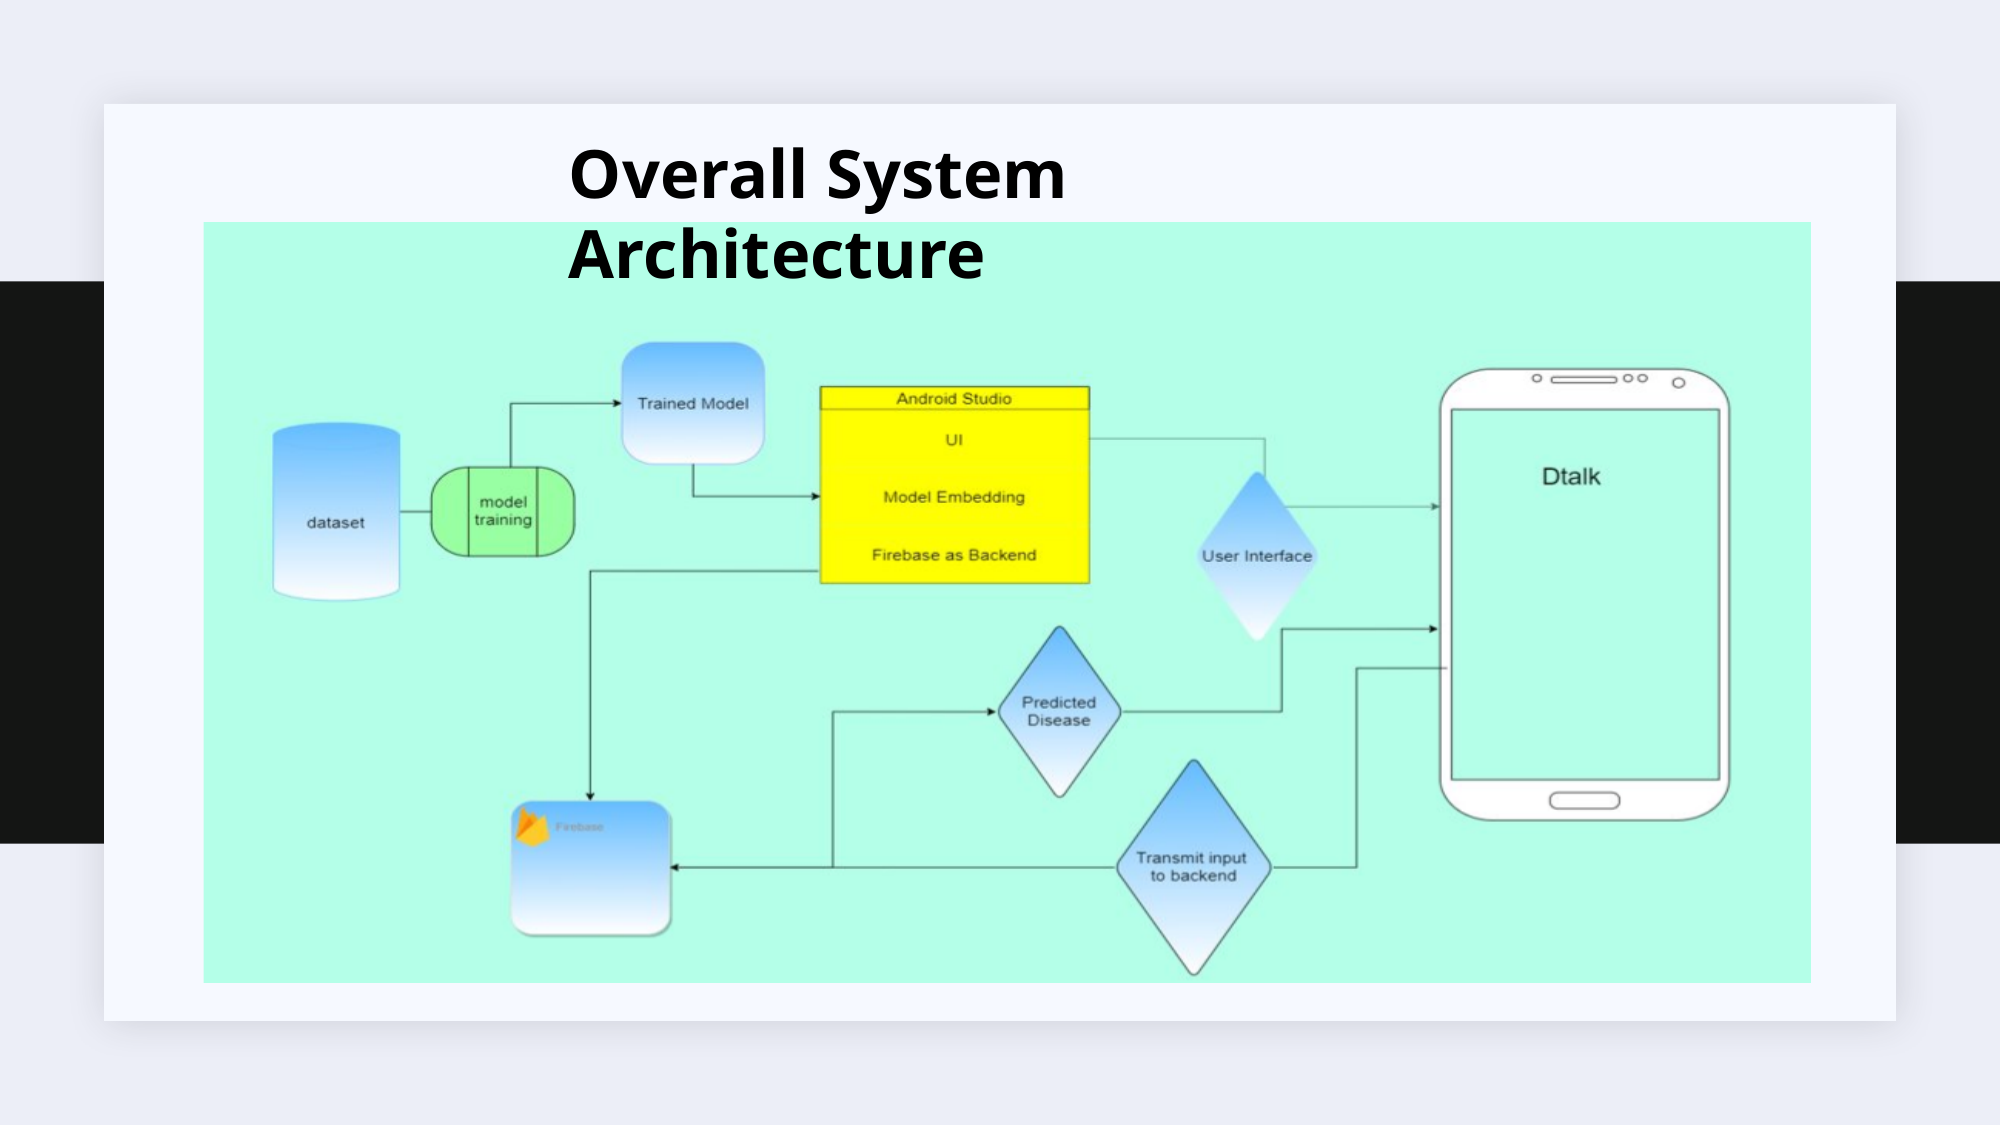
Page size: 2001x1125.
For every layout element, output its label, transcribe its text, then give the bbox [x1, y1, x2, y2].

picture [203, 222, 1812, 983]
text_box Overall System Architecture [554, 124, 1507, 220]
